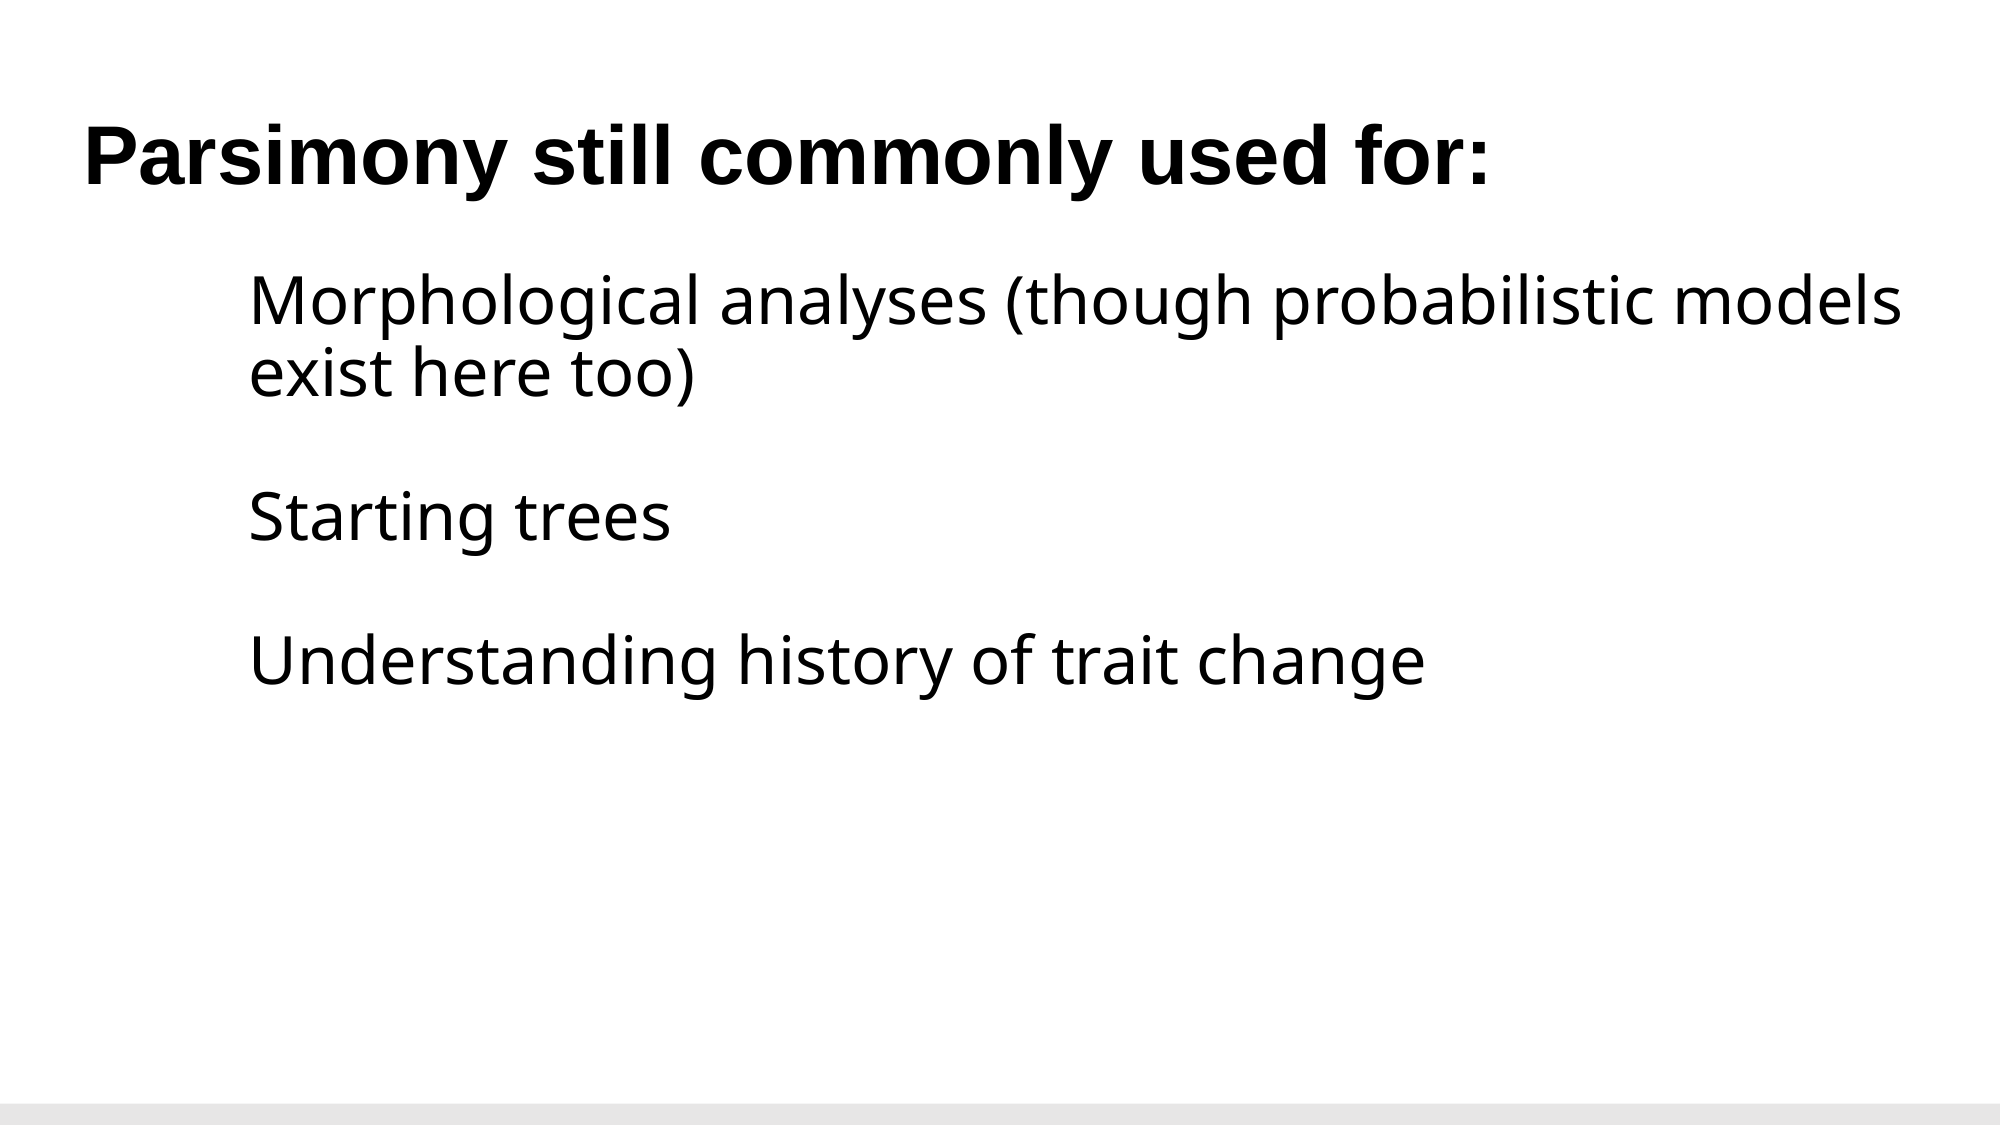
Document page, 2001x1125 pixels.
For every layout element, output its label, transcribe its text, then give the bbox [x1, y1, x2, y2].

list Morphological analyses (though probabilistic models exist here too) Starting trees Understanding history of trait change [214, 252, 1932, 1000]
title Parsimony still commonly used for: [68, 97, 1932, 223]
